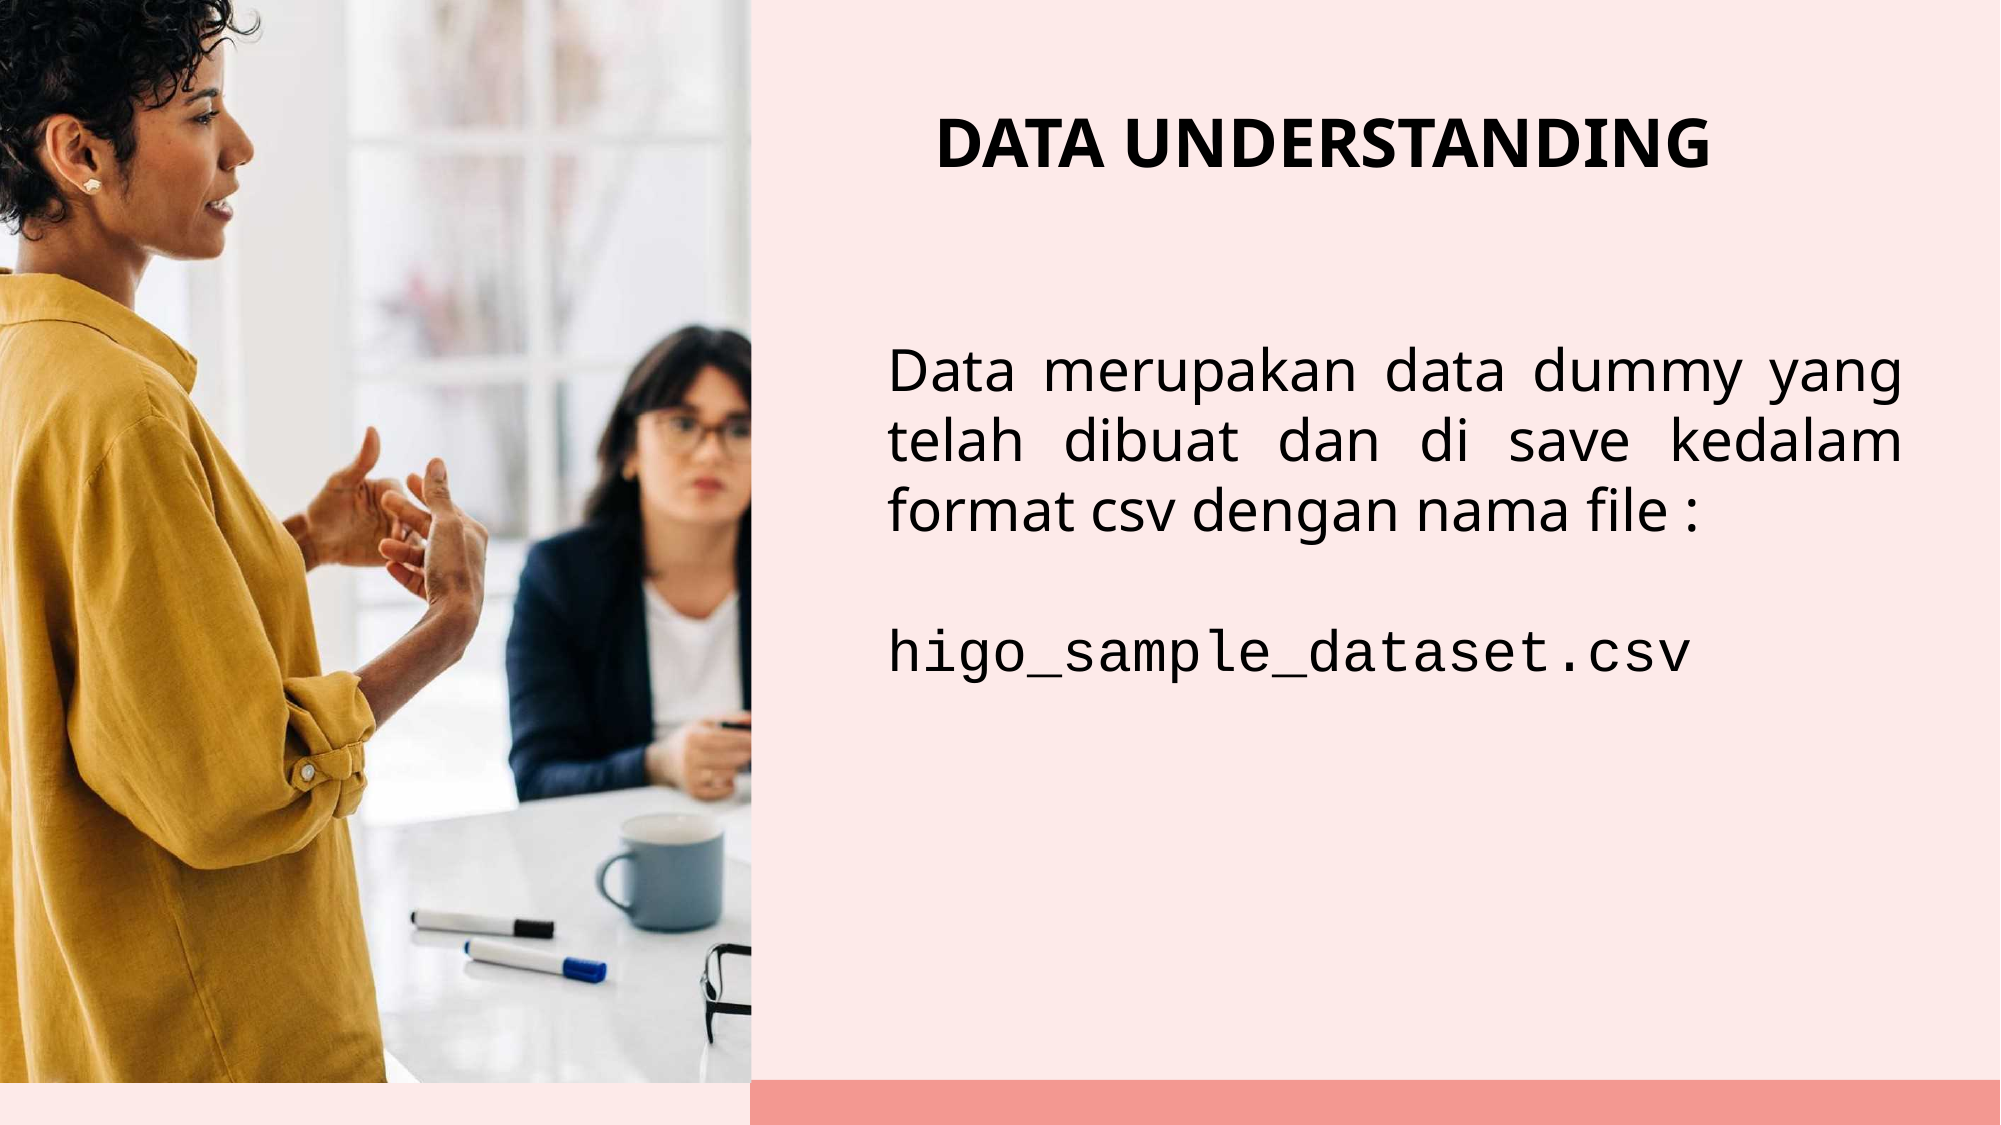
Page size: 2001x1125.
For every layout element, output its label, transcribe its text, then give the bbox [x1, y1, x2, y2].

list Data merupakan data dummy yang telah dibuat dan di save kedalam format csv dengan nama file : higo_sample_dataset.csv [872, 326, 1919, 780]
picture [0, 0, 752, 1083]
title Data understanding [919, 55, 1882, 190]
